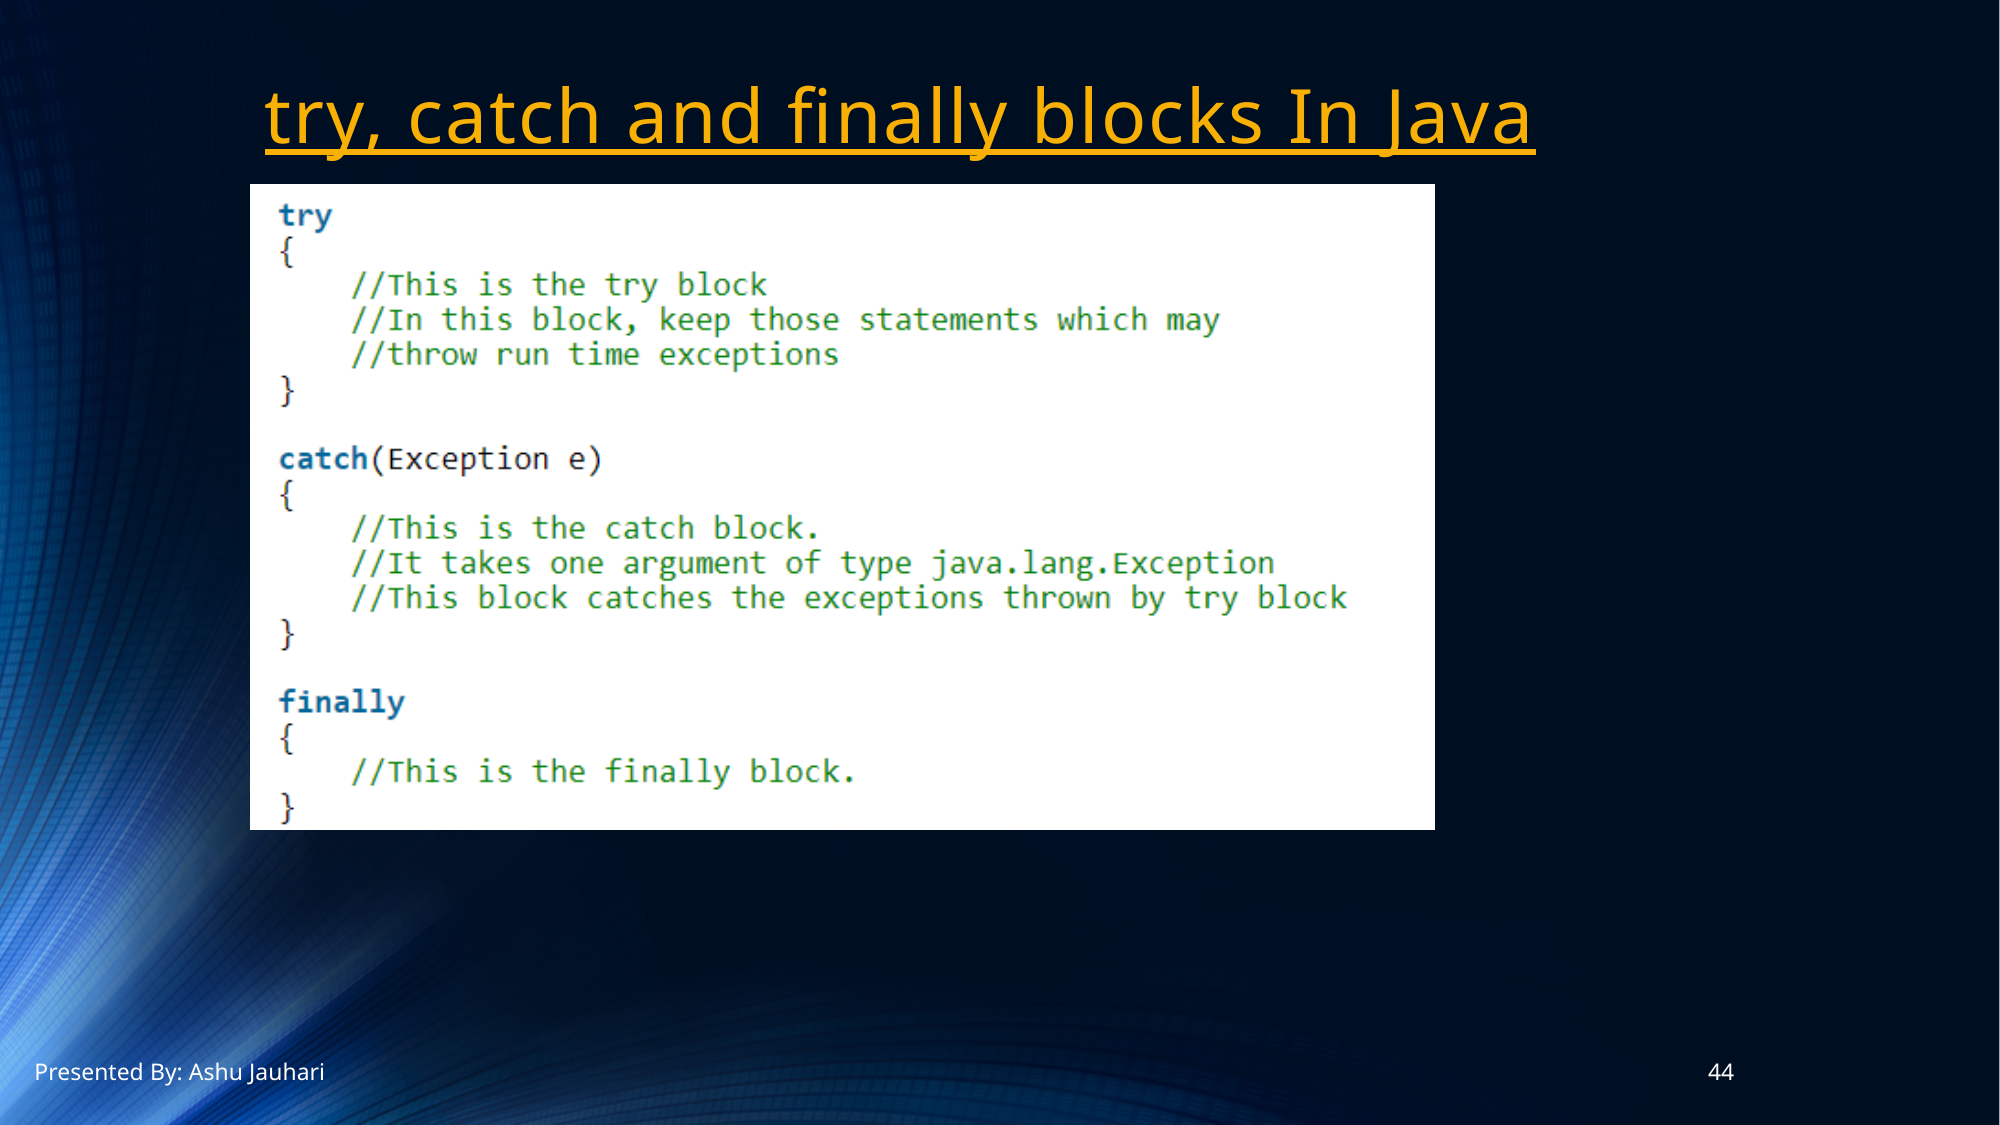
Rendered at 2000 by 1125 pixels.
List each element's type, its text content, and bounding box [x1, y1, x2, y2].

title try, catch and finally blocks In Java [249, 62, 1750, 173]
picture [0, 0, 2000, 1125]
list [250, 184, 1435, 830]
slide_number 44 [1612, 1050, 1750, 1096]
footer Presented By: Ashu Jauhari [19, 1050, 1325, 1096]
